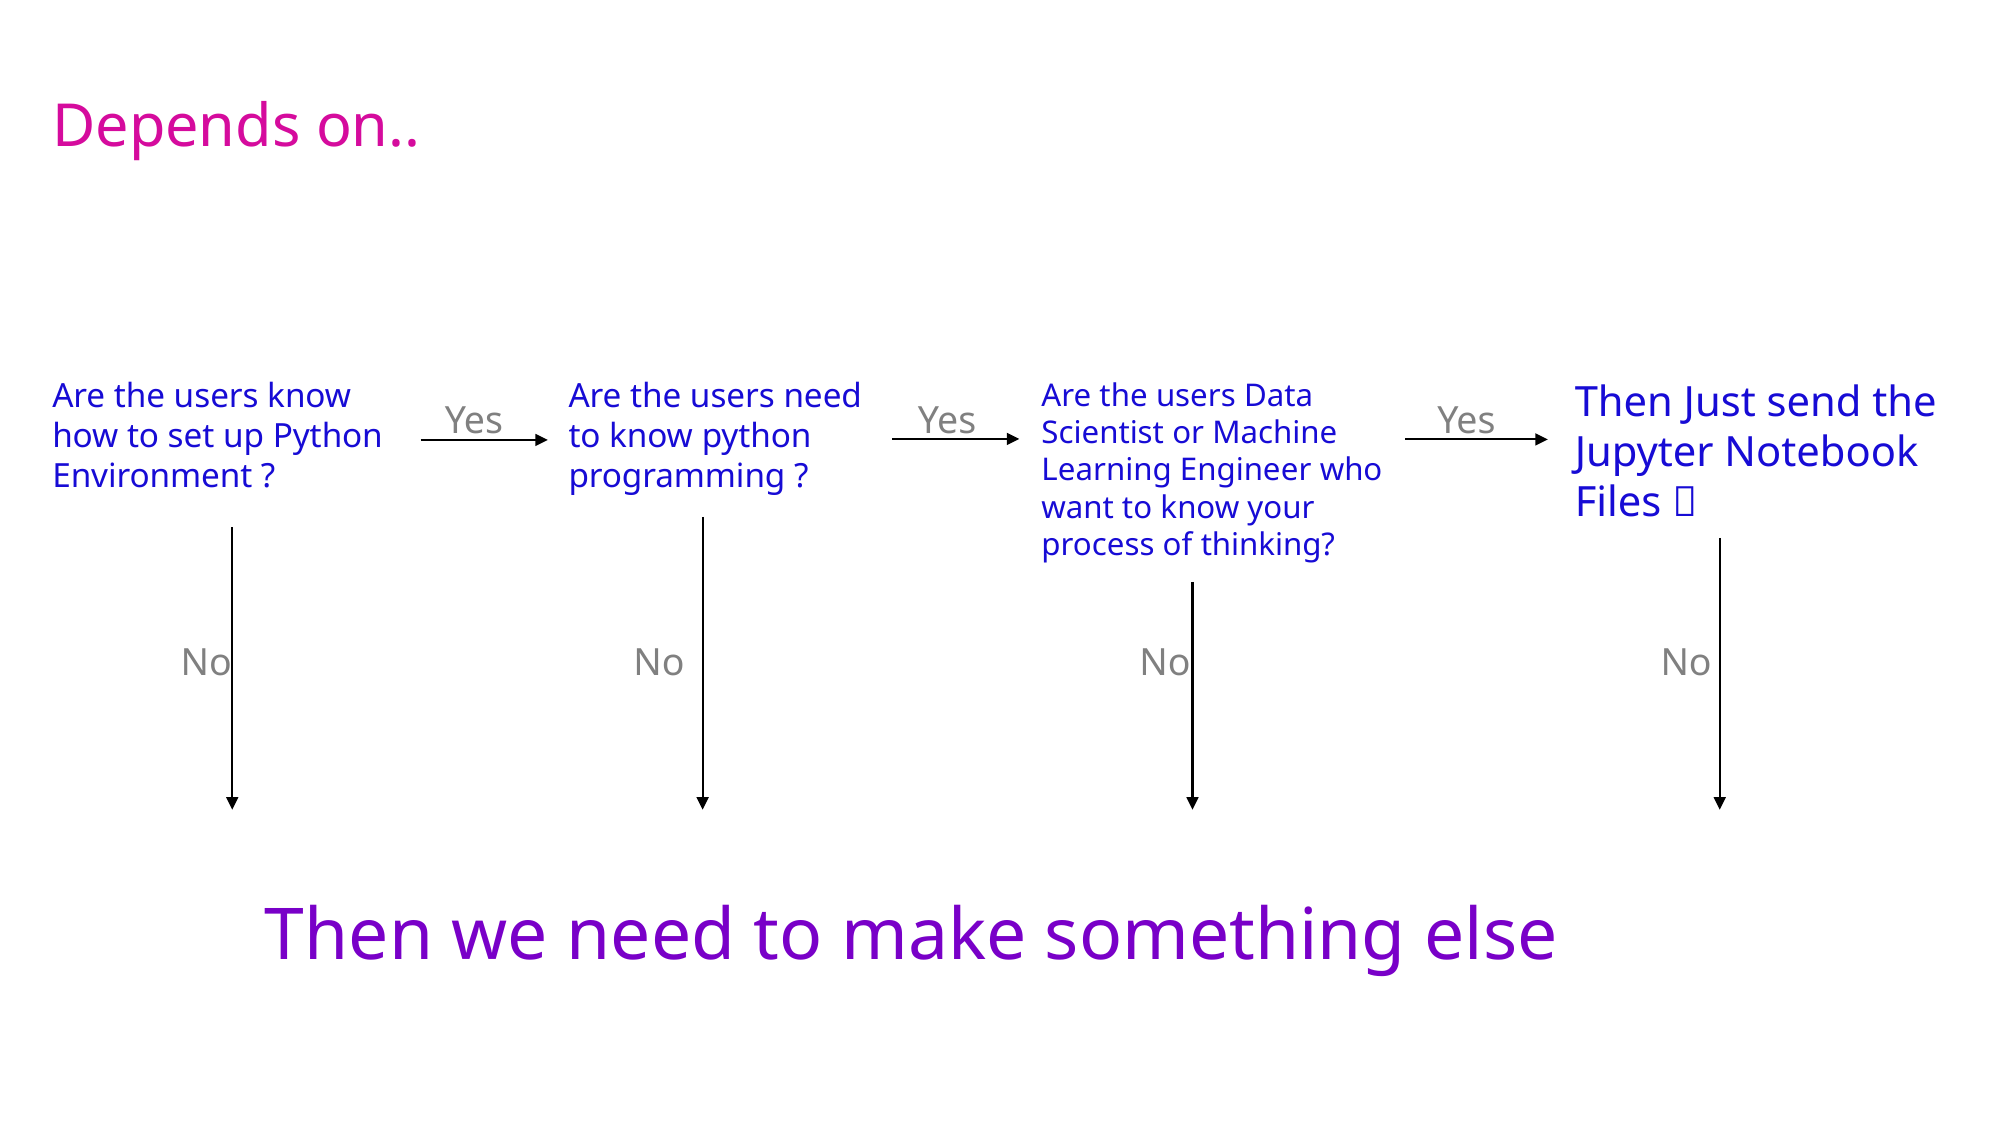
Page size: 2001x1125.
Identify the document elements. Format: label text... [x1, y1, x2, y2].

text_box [616, 516, 703, 810]
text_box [1405, 388, 1548, 450]
text_box Are the users know how to set up Python Environment ? [37, 367, 427, 502]
text_box Then we need to make something else [249, 868, 1730, 1005]
title Depends on.. [37, 87, 586, 168]
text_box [1122, 581, 1208, 810]
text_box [1643, 537, 1730, 810]
text_box Then Just send the Jupyter Notebook Files  [1560, 367, 1960, 533]
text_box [420, 388, 548, 450]
text_box Are the users need to know python programming ? [553, 367, 913, 502]
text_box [892, 388, 1020, 450]
text_box Are the users Data Scientist or Machine Learning Engineer who want to know your process of thinking? [1026, 367, 1447, 570]
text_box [163, 527, 250, 810]
